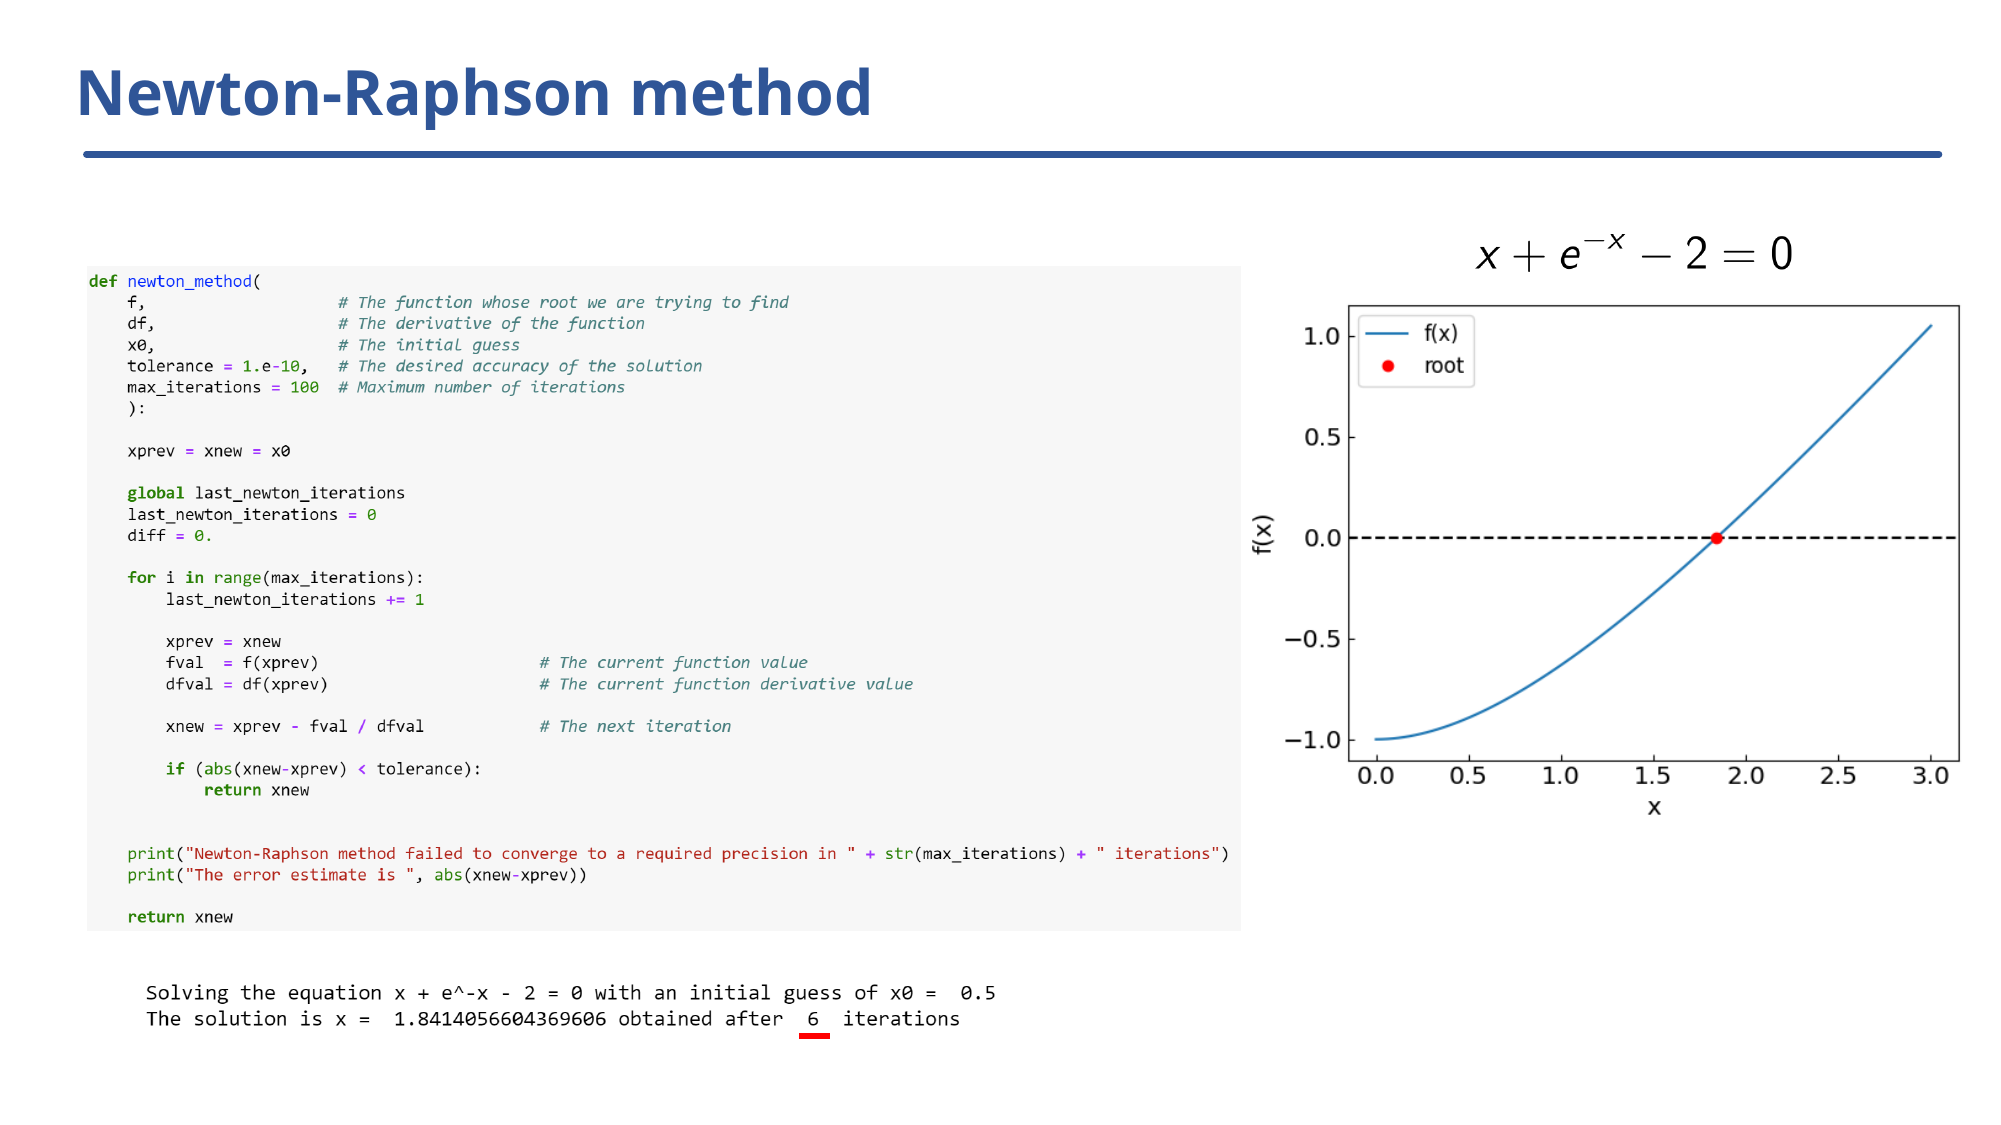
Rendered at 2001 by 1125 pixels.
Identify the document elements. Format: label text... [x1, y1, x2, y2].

picture [1473, 234, 1793, 272]
picture [87, 266, 1971, 931]
title Newton-Raphson method [60, 0, 1940, 192]
picture [136, 974, 1012, 1039]
